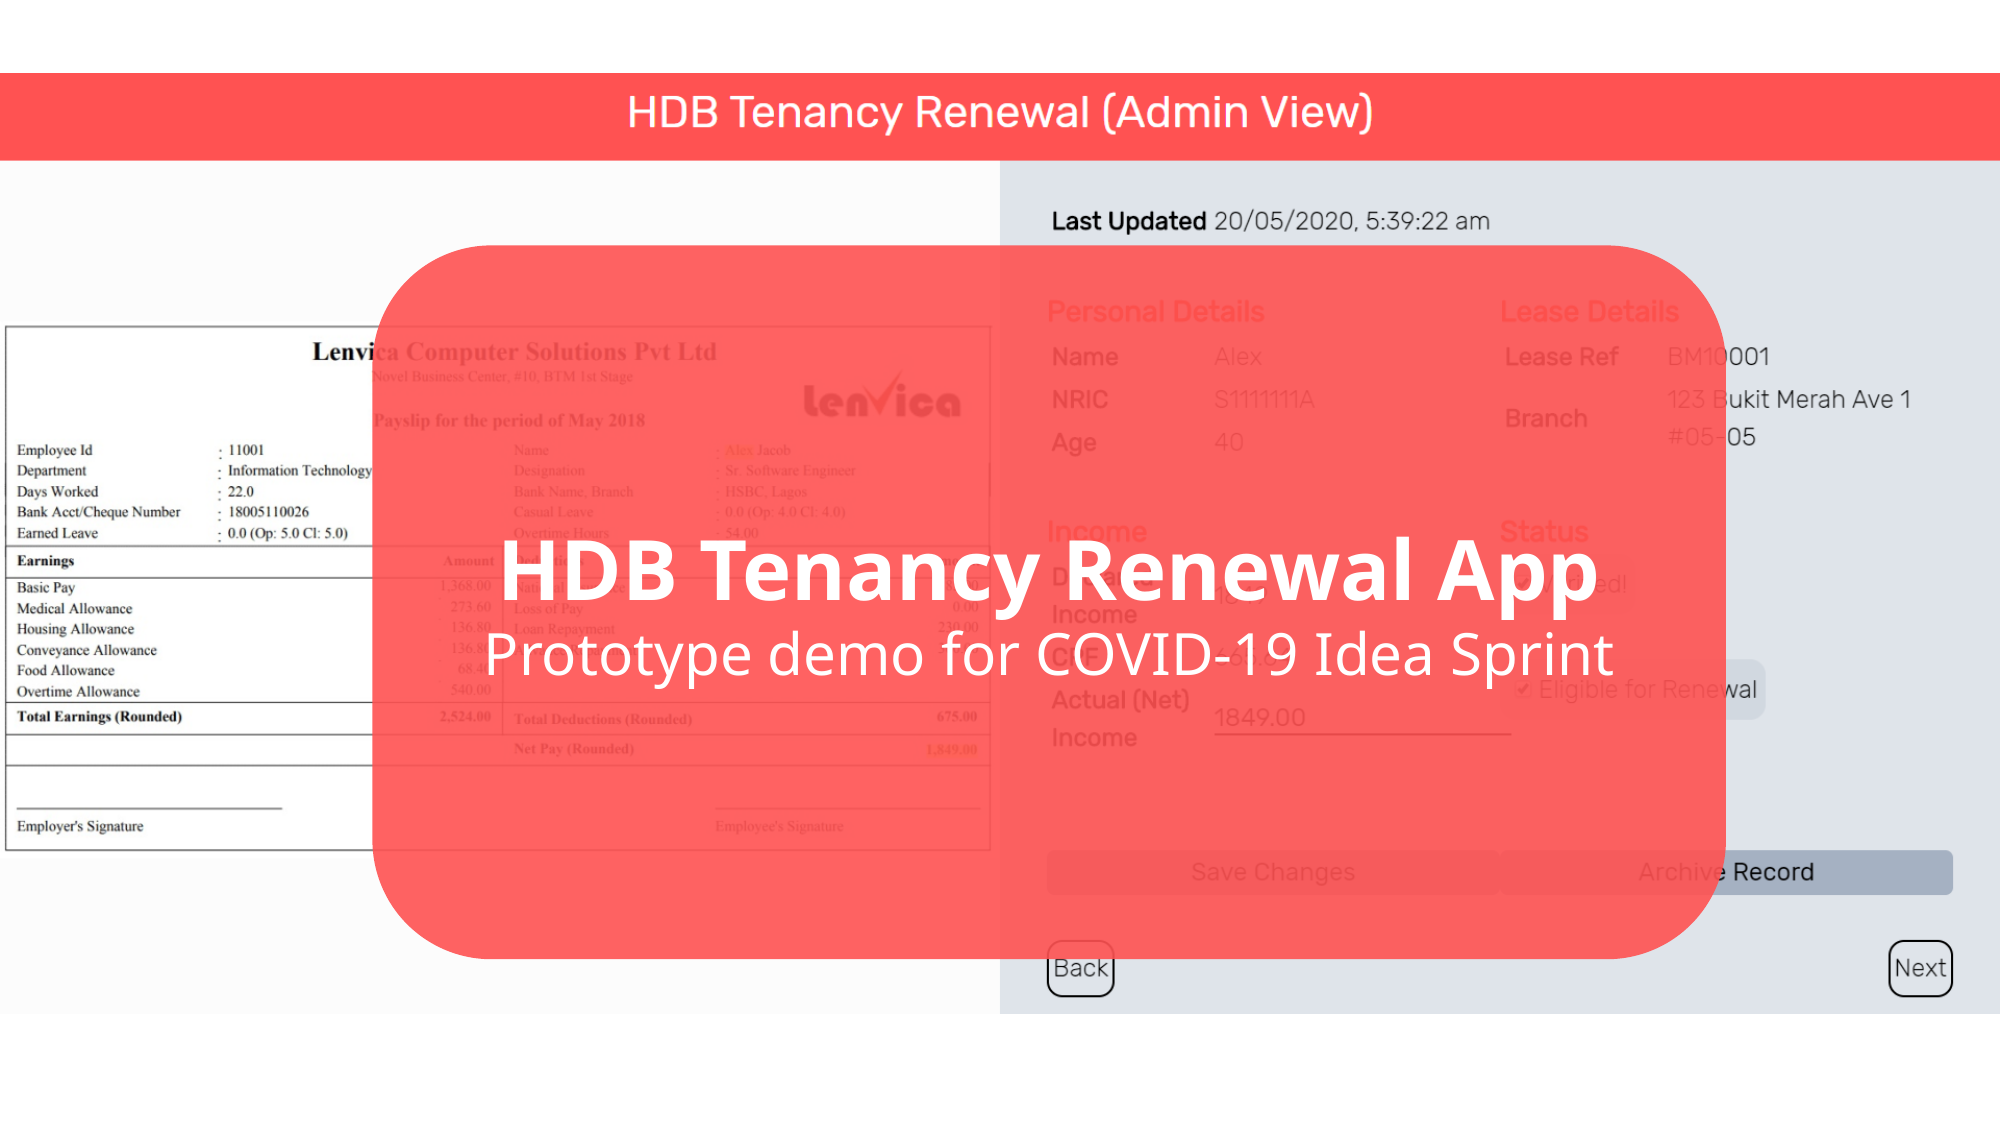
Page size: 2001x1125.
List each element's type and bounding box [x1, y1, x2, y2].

picture [0, 73, 2000, 1014]
